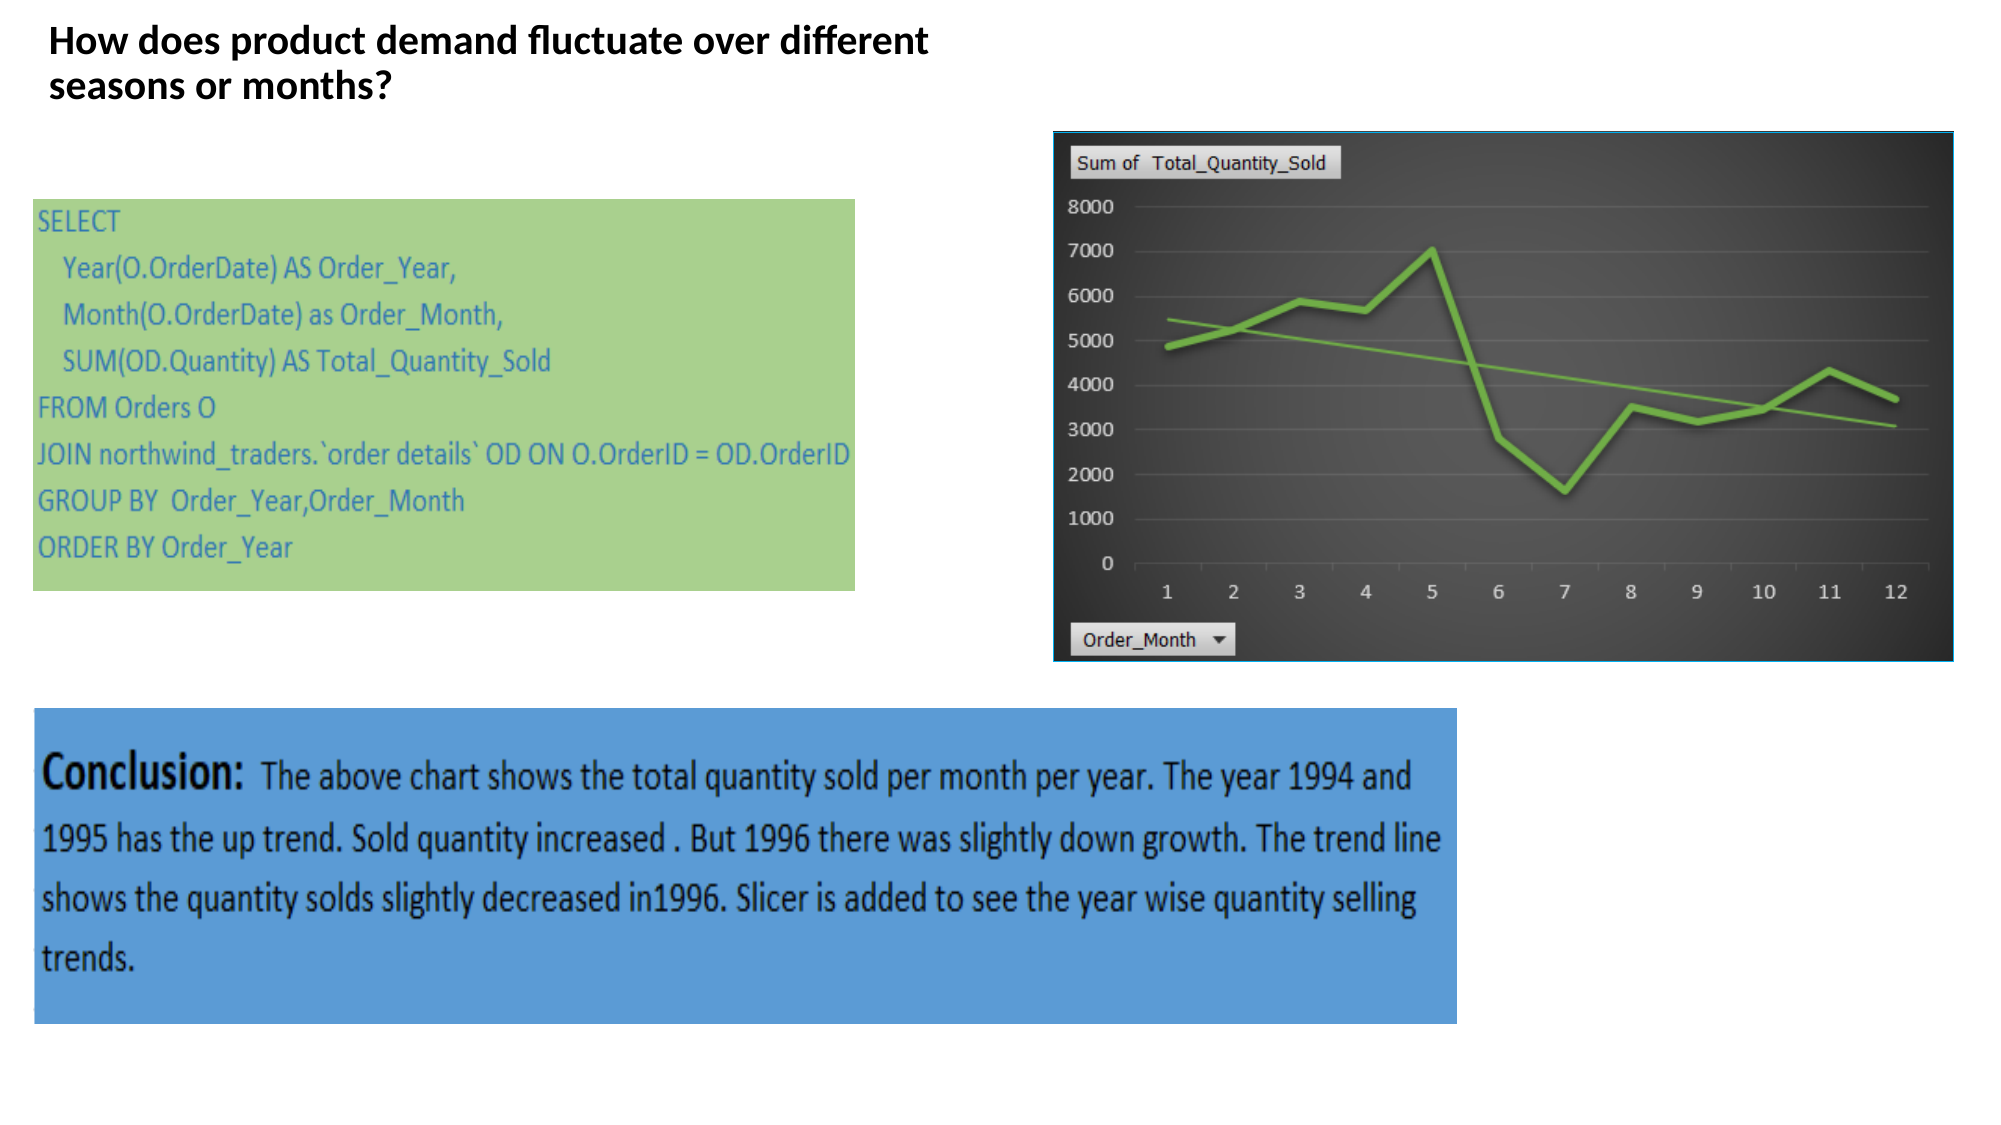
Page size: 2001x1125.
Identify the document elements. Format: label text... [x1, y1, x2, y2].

list How does product demand fluctuate over different seasons or months? [33, 11, 1021, 132]
picture [33, 708, 1457, 1024]
picture [33, 199, 855, 591]
picture [1055, 134, 1952, 660]
